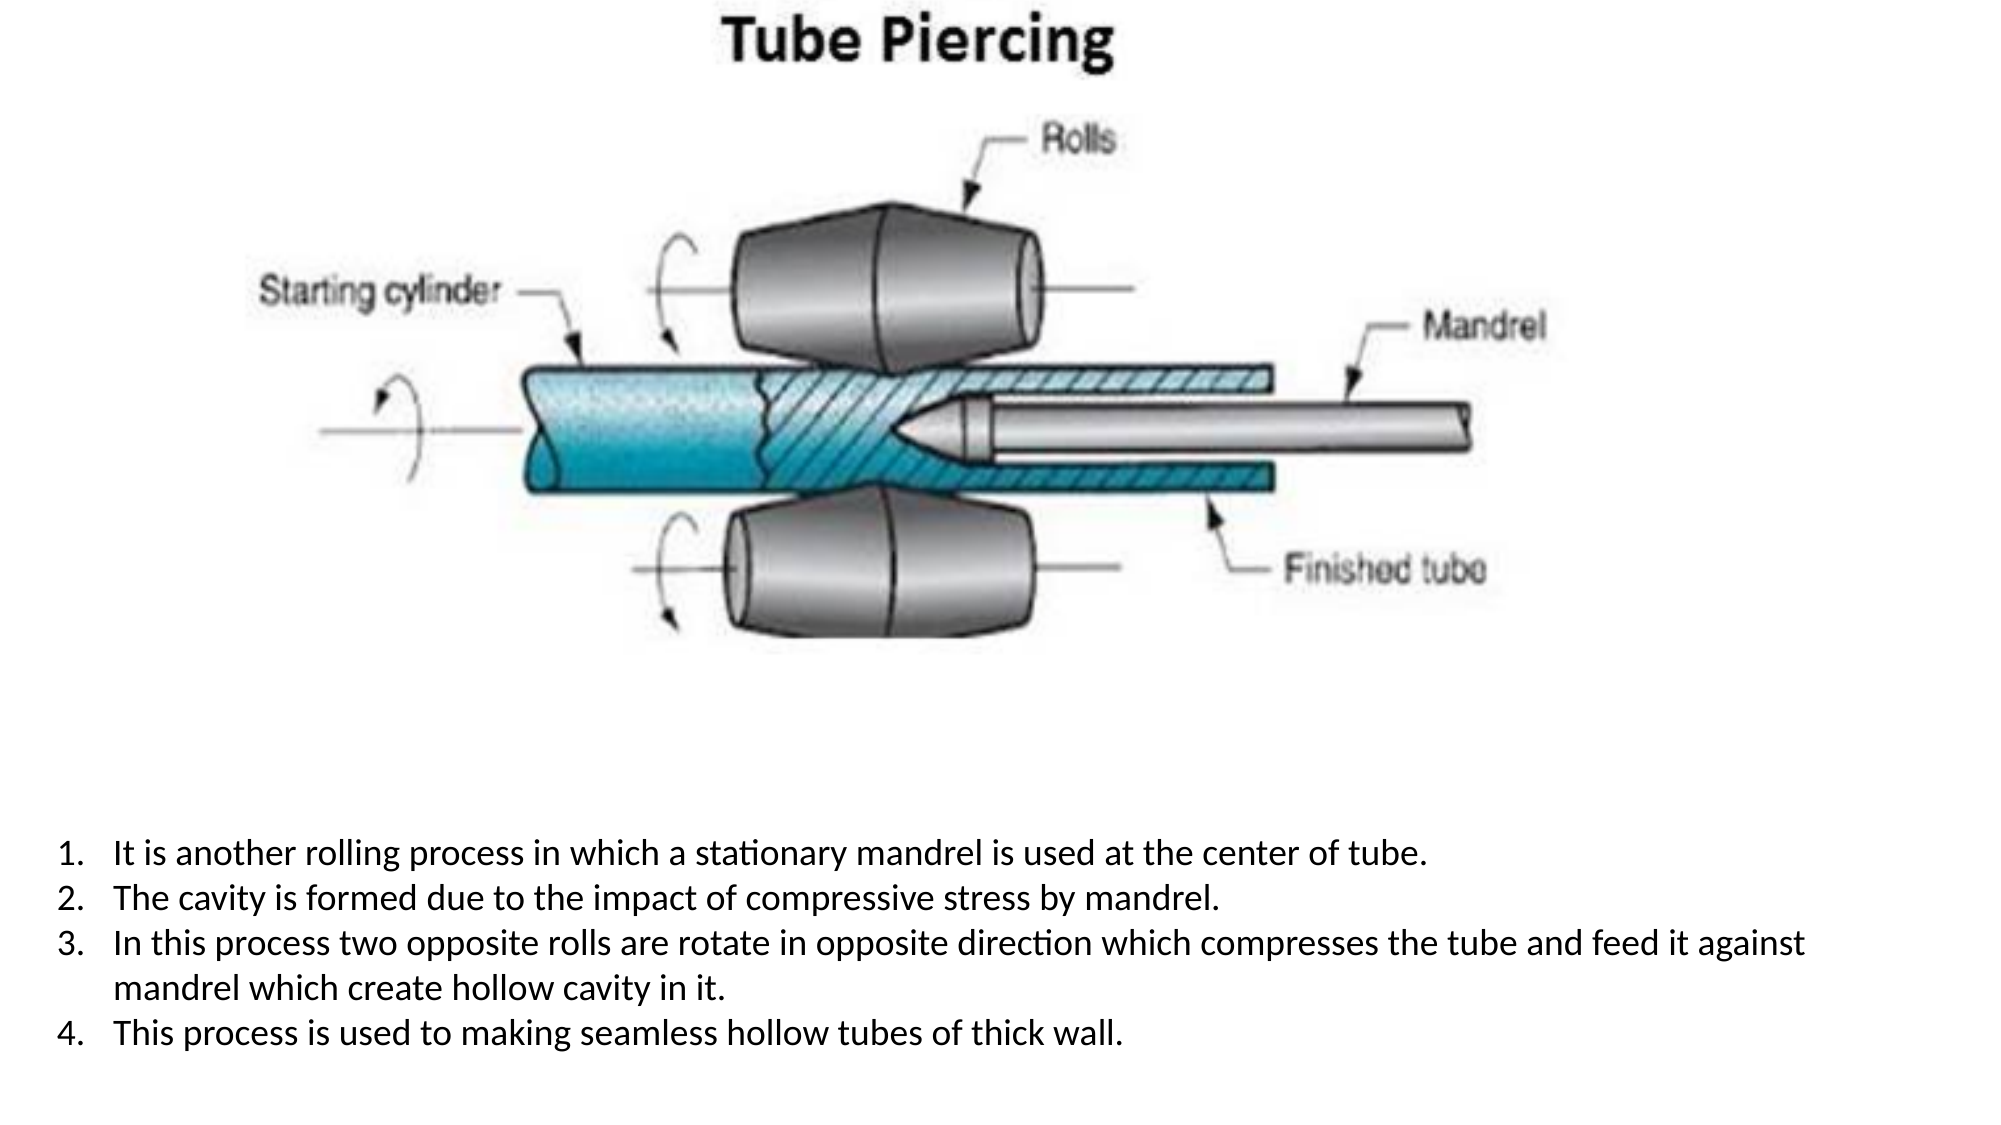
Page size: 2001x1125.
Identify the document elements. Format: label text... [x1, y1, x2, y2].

text_box It is another rolling process in which a stationary mandrel is used at the center of tube. The cavity is formed due to the impact of compressive stress by mandrel. In this process two opposite rolls are rotate in opposite direction which compresses the tube and feed it against mandrel which create hollow cavity in it. This process is used to making seamless hollow tubes of thick wall. [42, 820, 1849, 1061]
picture [228, 0, 1616, 676]
